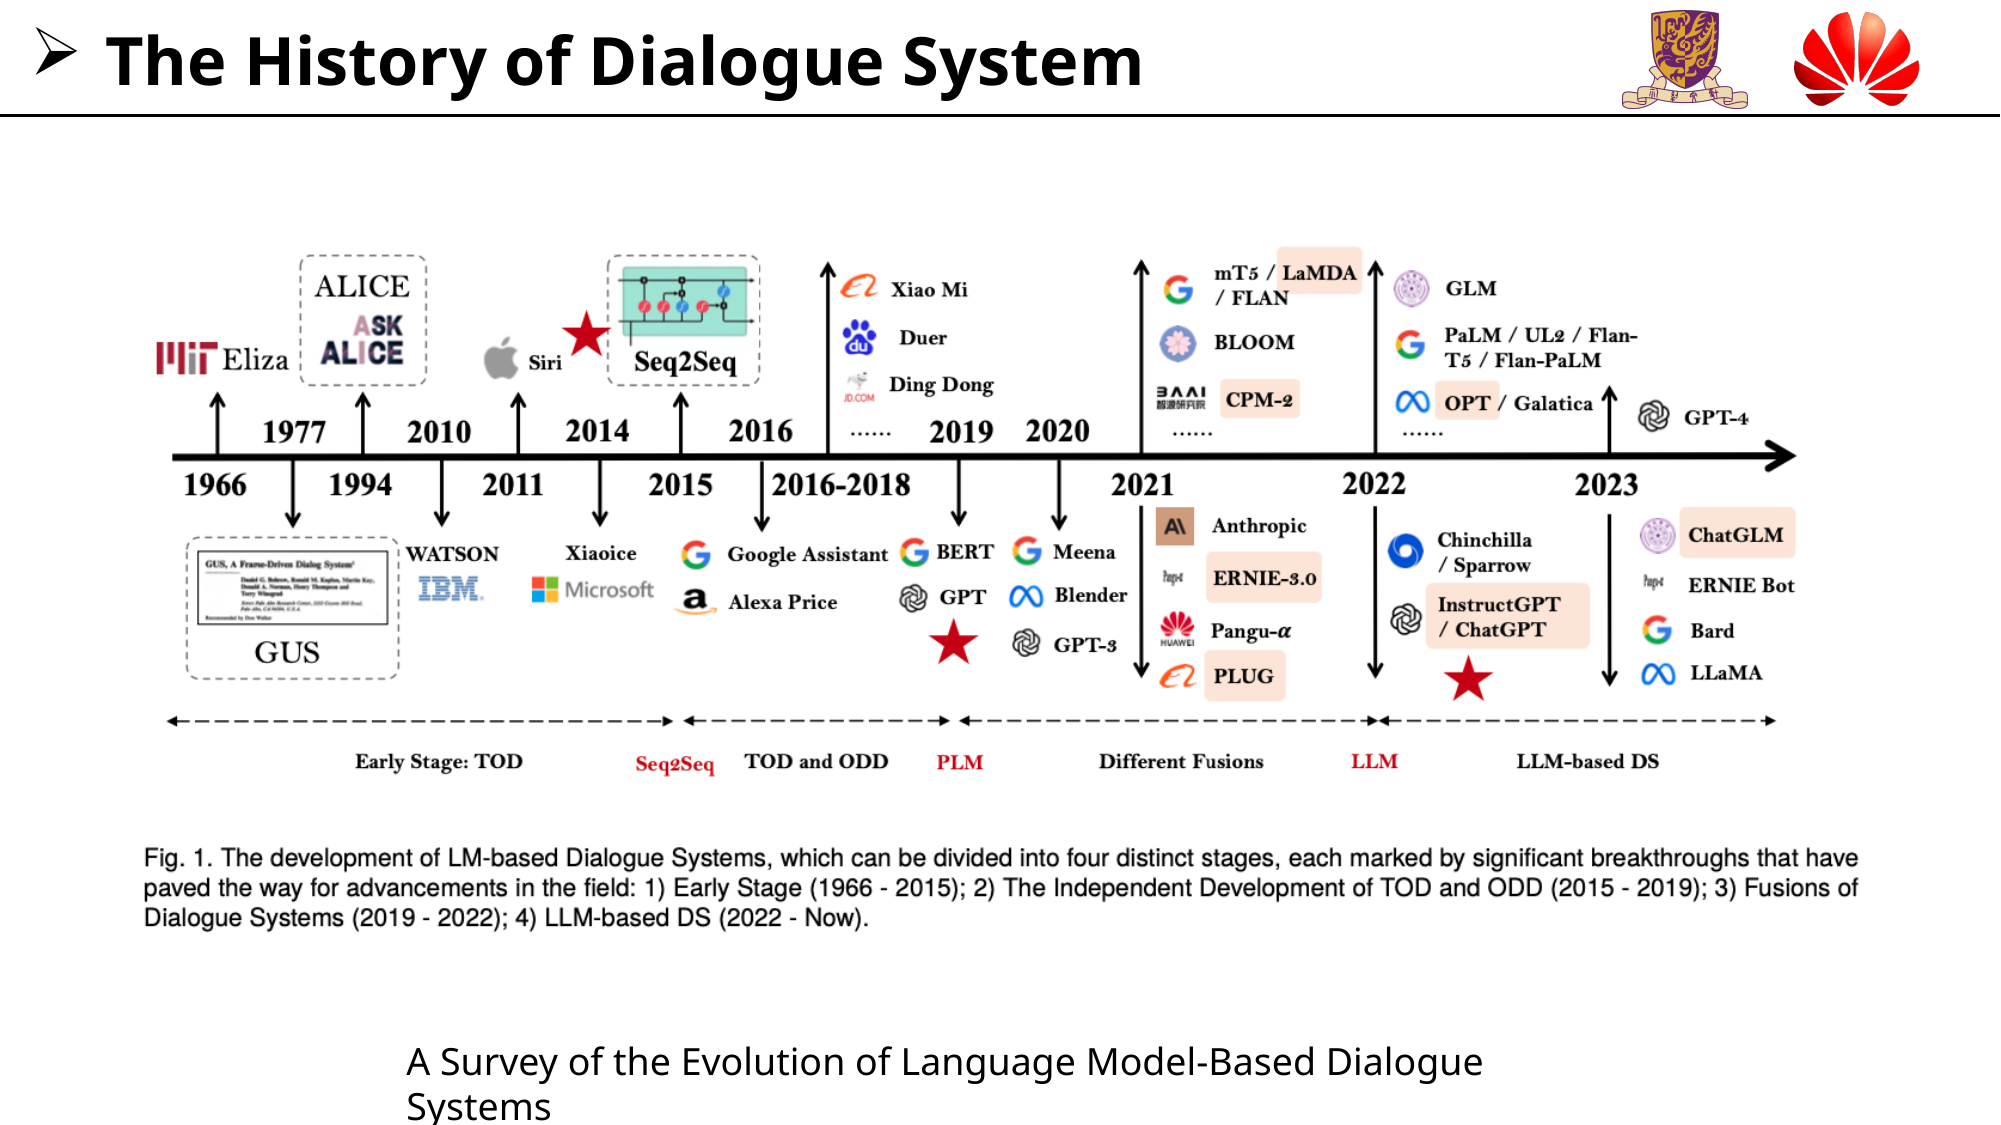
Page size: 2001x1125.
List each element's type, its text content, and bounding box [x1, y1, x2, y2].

picture [115, 220, 1885, 943]
text_box A Survey of the Evolution of Language Model-Based Dialogue Systems [391, 1030, 1609, 1125]
picture [1622, 10, 1748, 109]
picture [1794, 8, 1920, 109]
text_box The History of Dialogue System [15, 11, 1188, 107]
